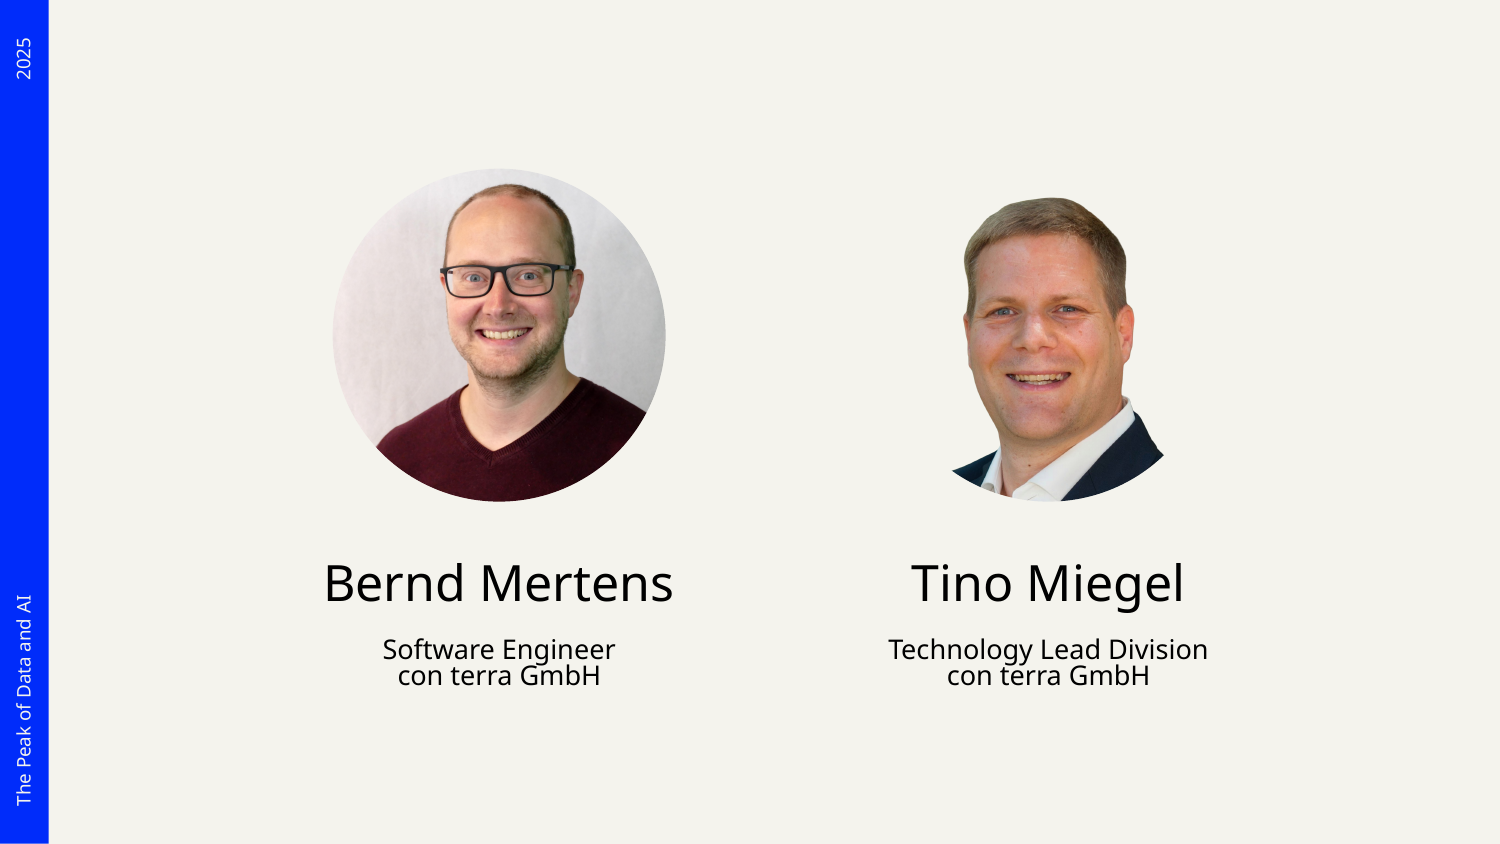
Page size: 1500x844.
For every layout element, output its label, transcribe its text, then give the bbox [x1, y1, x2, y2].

subtitle Technology Lead Division con terra GmbH [847, 639, 1250, 761]
title Tino Miegel [847, 553, 1250, 612]
picture [881, 168, 1216, 502]
title Bernd Mertens [298, 493, 700, 612]
picture [332, 168, 666, 502]
subtitle Software Engineer con terra GmbH [298, 639, 700, 761]
